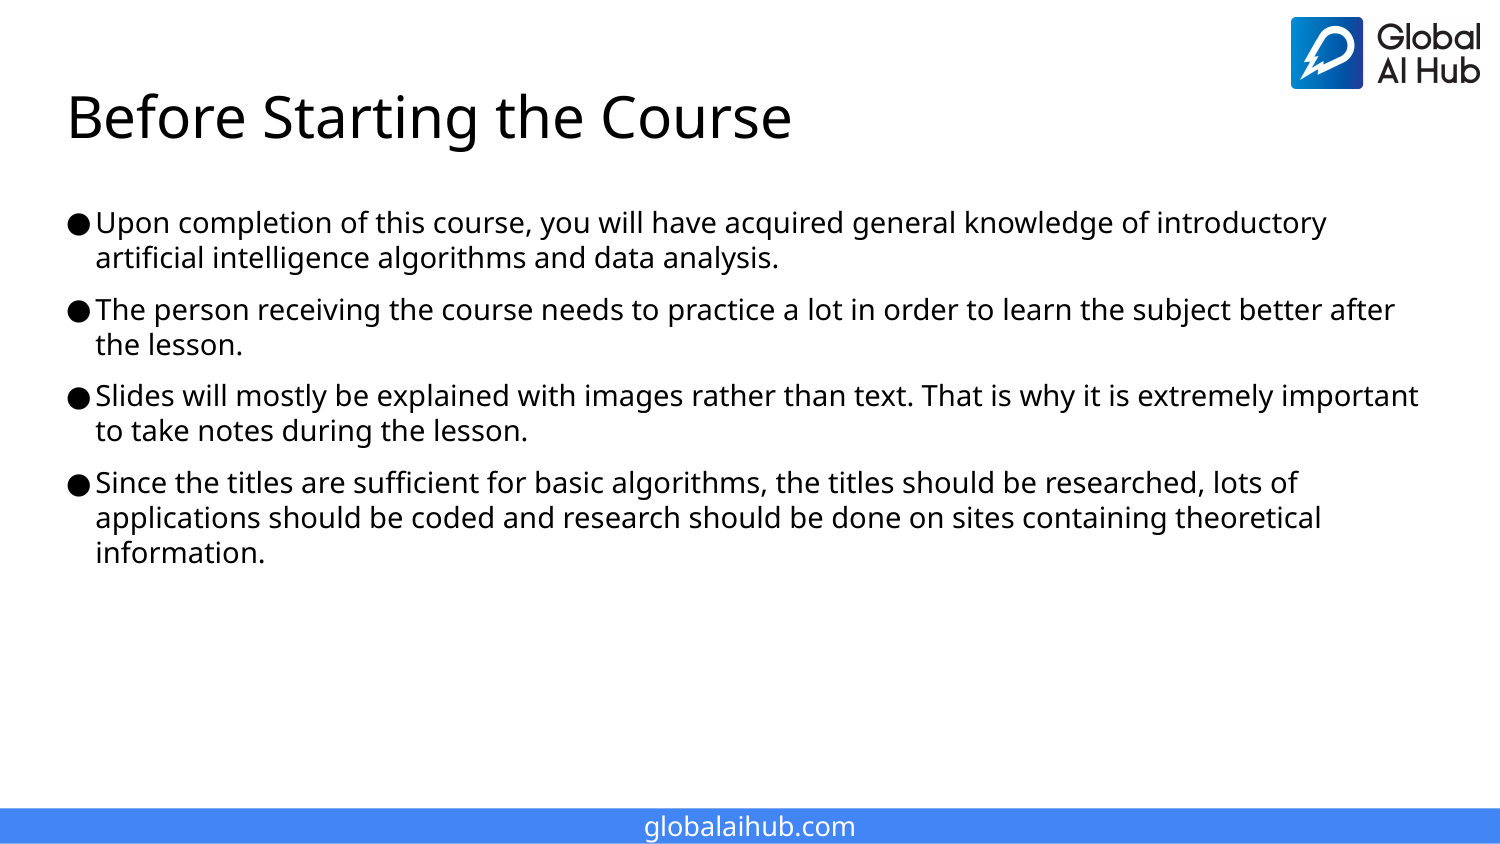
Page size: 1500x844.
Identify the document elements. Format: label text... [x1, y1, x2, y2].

list Upon completion of this course, you will have acquired general knowledge of introductory artificial intelligence algorithms and data analysis. The person receiving the course needs to practice a lot in order to learn the subject better after the lesson. Slides will mostly be explained with images rather than text. That is why it is extremely important to take notes during the lesson. Since the titles are sufficient for basic algorithms, the titles should be researched, lots of applications should be coded and research should be done on sites containing theoretical information. [51, 189, 1449, 750]
picture [1295, 17, 1480, 89]
title Before Starting the Course [51, 72, 1449, 167]
